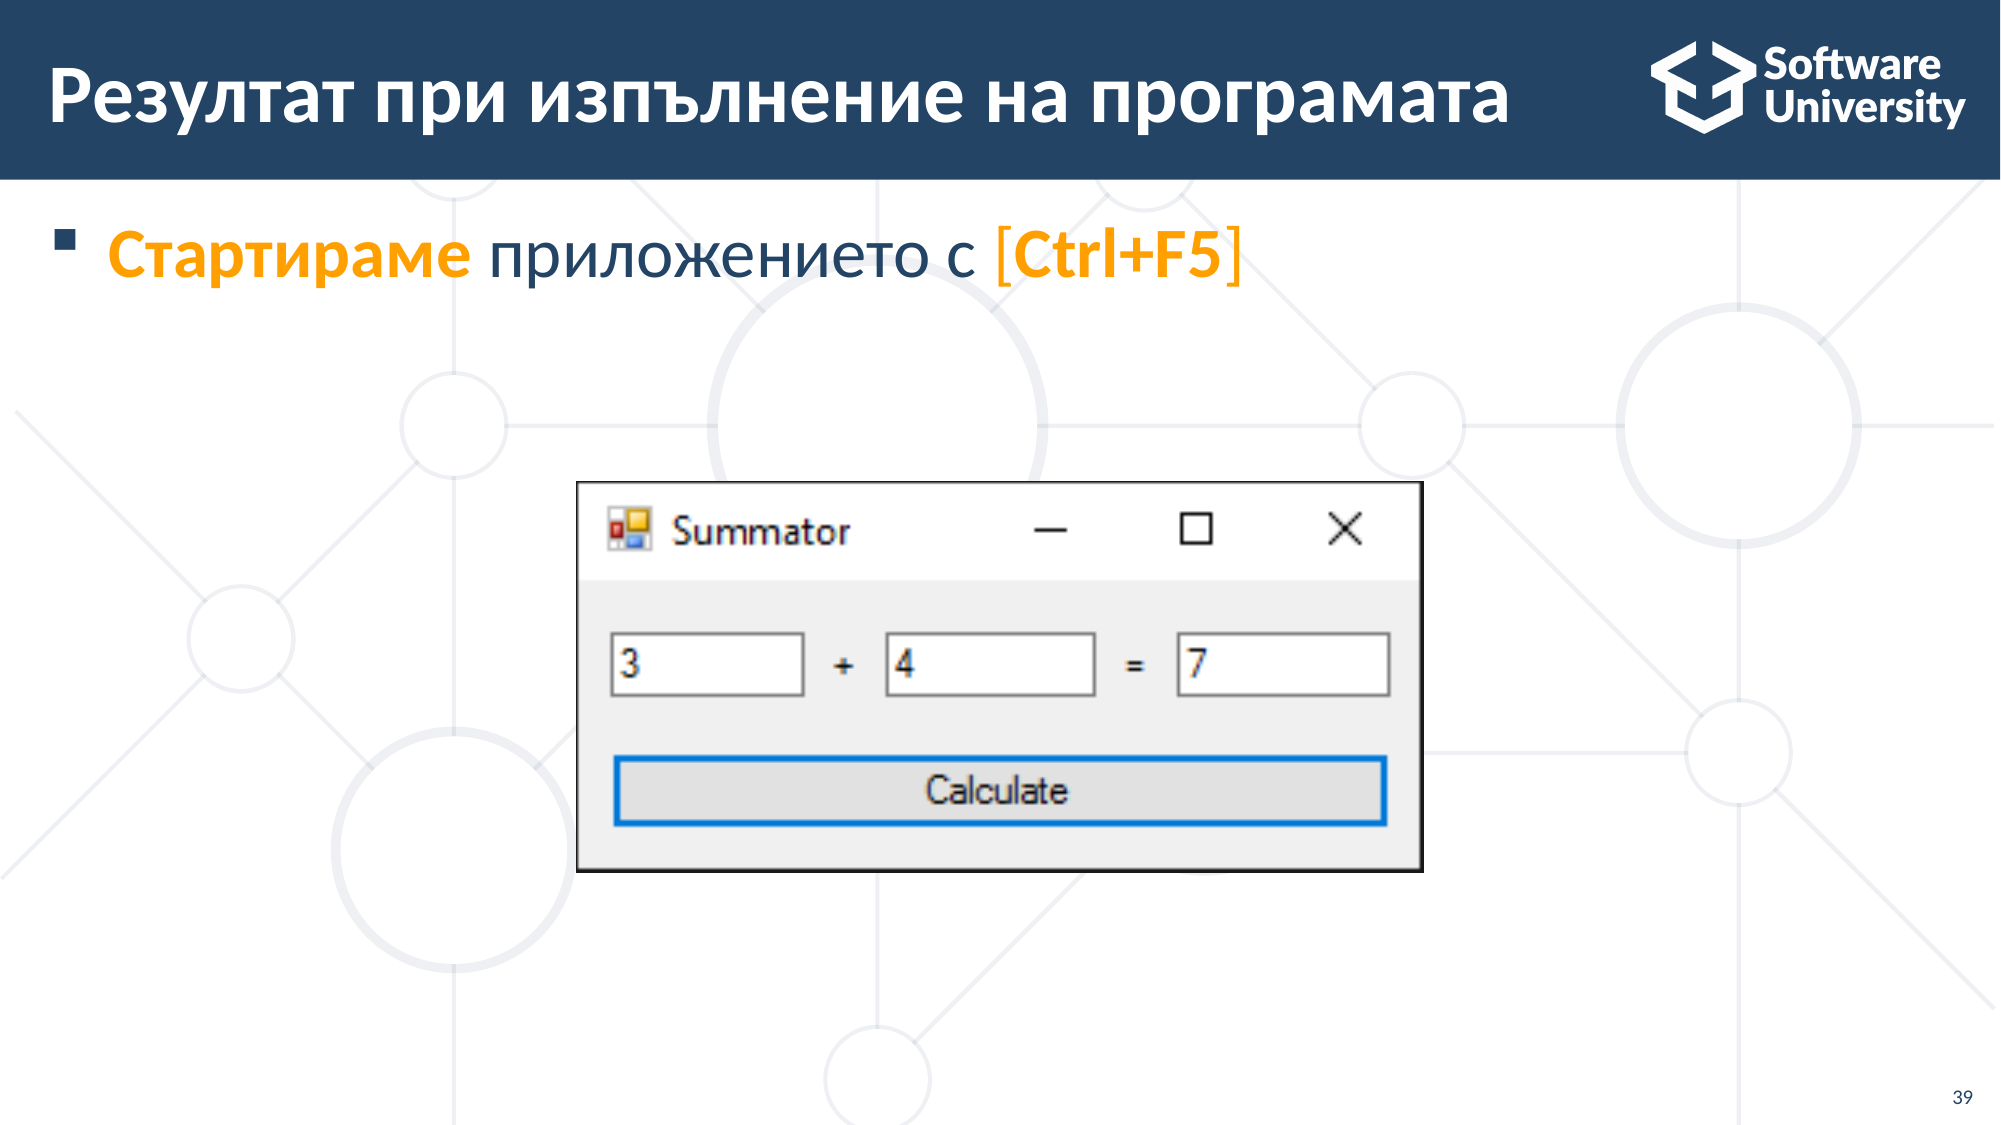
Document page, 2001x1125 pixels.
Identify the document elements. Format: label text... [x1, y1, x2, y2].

list Стартираме приложението с [Ctrl+F5] [31, 196, 1970, 1104]
picture [576, 481, 1424, 873]
picture [1651, 41, 1966, 134]
title Резултат при изпълнение на програмата [31, 16, 1625, 162]
slide_number 39 [1927, 1067, 1989, 1117]
